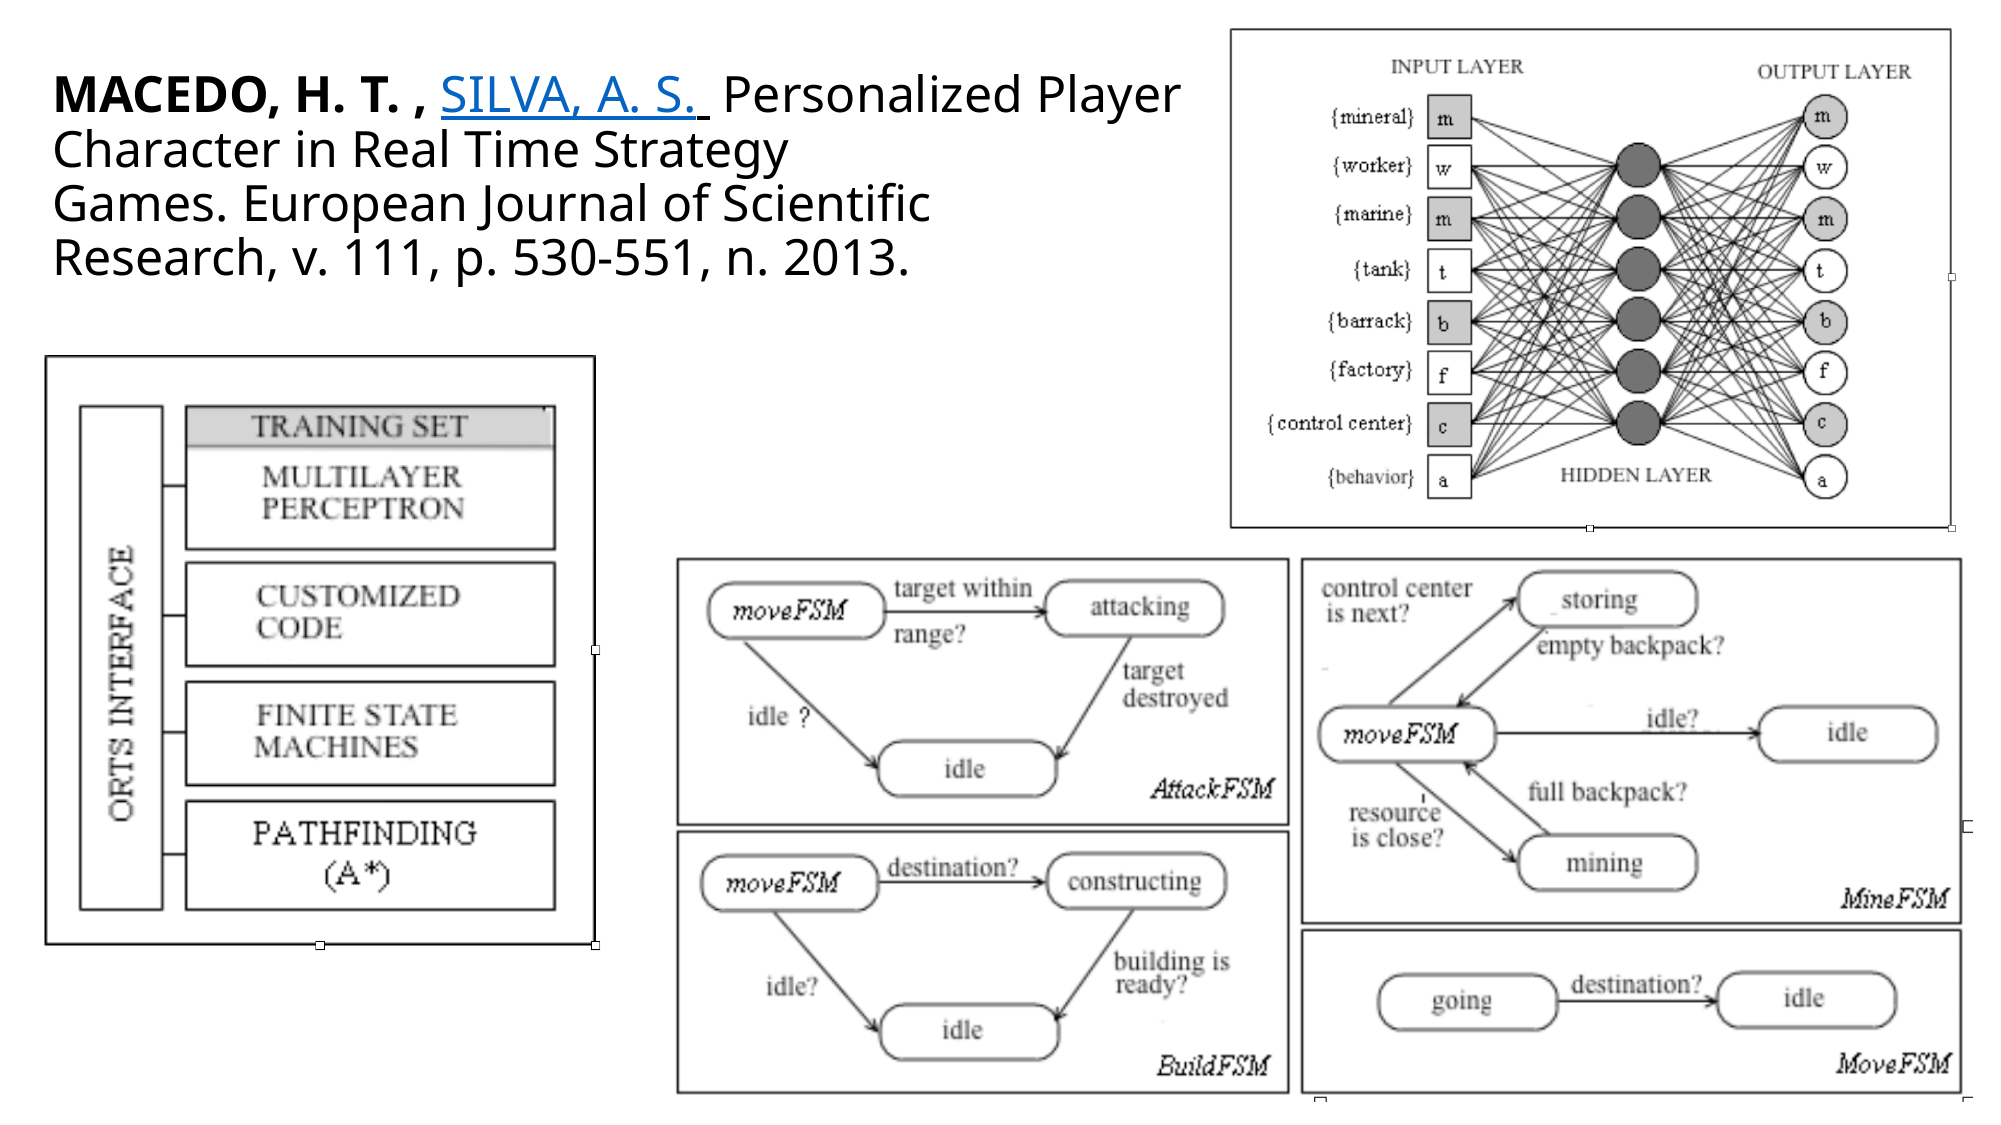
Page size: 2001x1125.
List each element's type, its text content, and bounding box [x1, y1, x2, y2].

picture [41, 349, 603, 952]
picture [670, 549, 1973, 1102]
picture [1226, 22, 1957, 532]
title MACEDO, H. T. , SILVA, A. S. Personalized Player Character in Real Time Strategy Games. European Journal of Scientific Research, v. 111, p. 530-551, n. 2013. [37, 24, 1225, 325]
